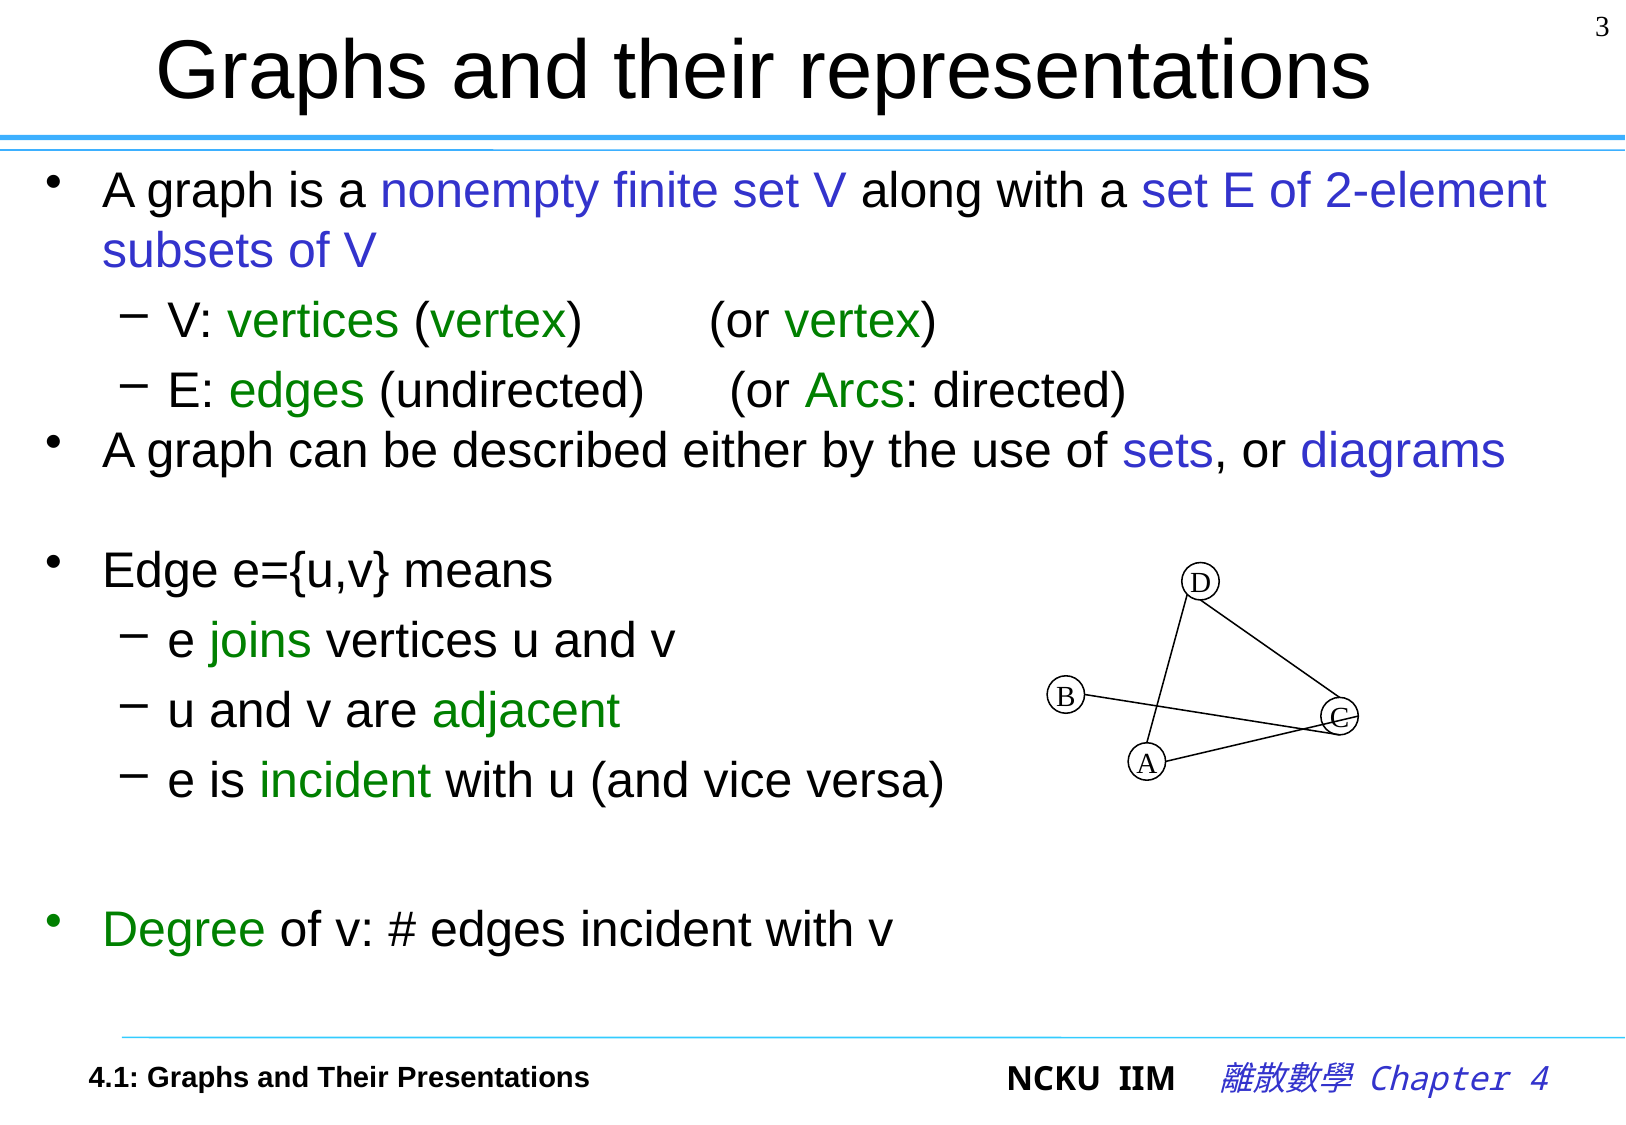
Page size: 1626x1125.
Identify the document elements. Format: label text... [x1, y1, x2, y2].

list A graph is a nonempty finite set V along with a set E of 2-element subsets of V V: vertices (vertex) (or vertex) E: edges (undirected) (or Arcs: directed) A graph can be described either by the use of sets, or diagrams Edge e={u,v} means e joins vertices u and v u and v are adjacent e is incident with u (and vice versa) Degree of v: # edges incident with v [30, 149, 1591, 1038]
slide_number 3 [1490, 0, 1625, 75]
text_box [1046, 562, 1359, 781]
text_box 4.1: Graphs and Their Presentations [73, 1051, 606, 1101]
title Graphs and their representations [39, 0, 1490, 130]
